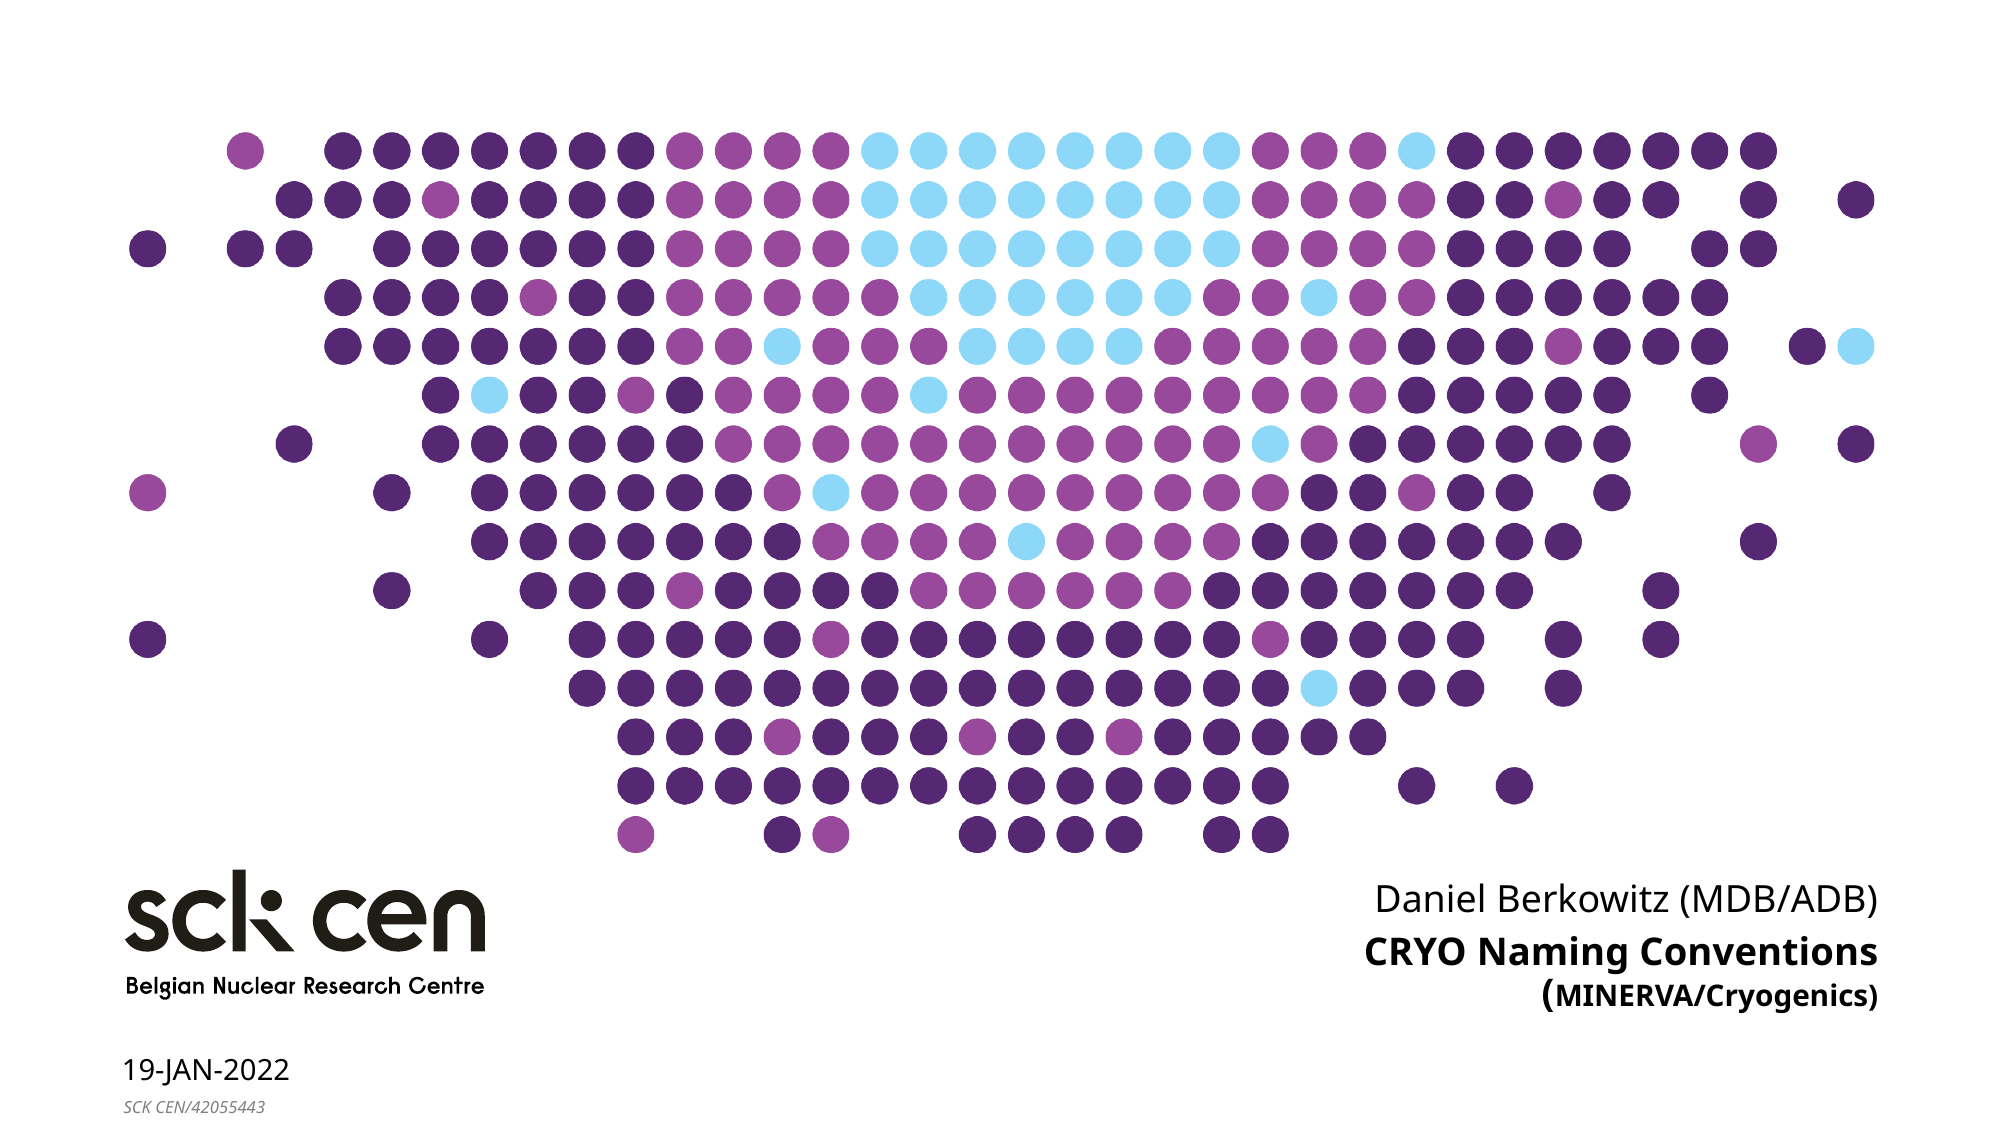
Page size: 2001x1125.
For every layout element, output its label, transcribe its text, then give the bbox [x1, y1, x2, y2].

list Daniel Berkowitz (MDB/ADB) [521, 872, 1879, 920]
title CRYO Naming Conventions (MINERVA/Cryogenics) [805, 924, 1894, 1024]
picture [121, 125, 1882, 860]
text_box 19-JAN-2022 [107, 1043, 306, 1094]
